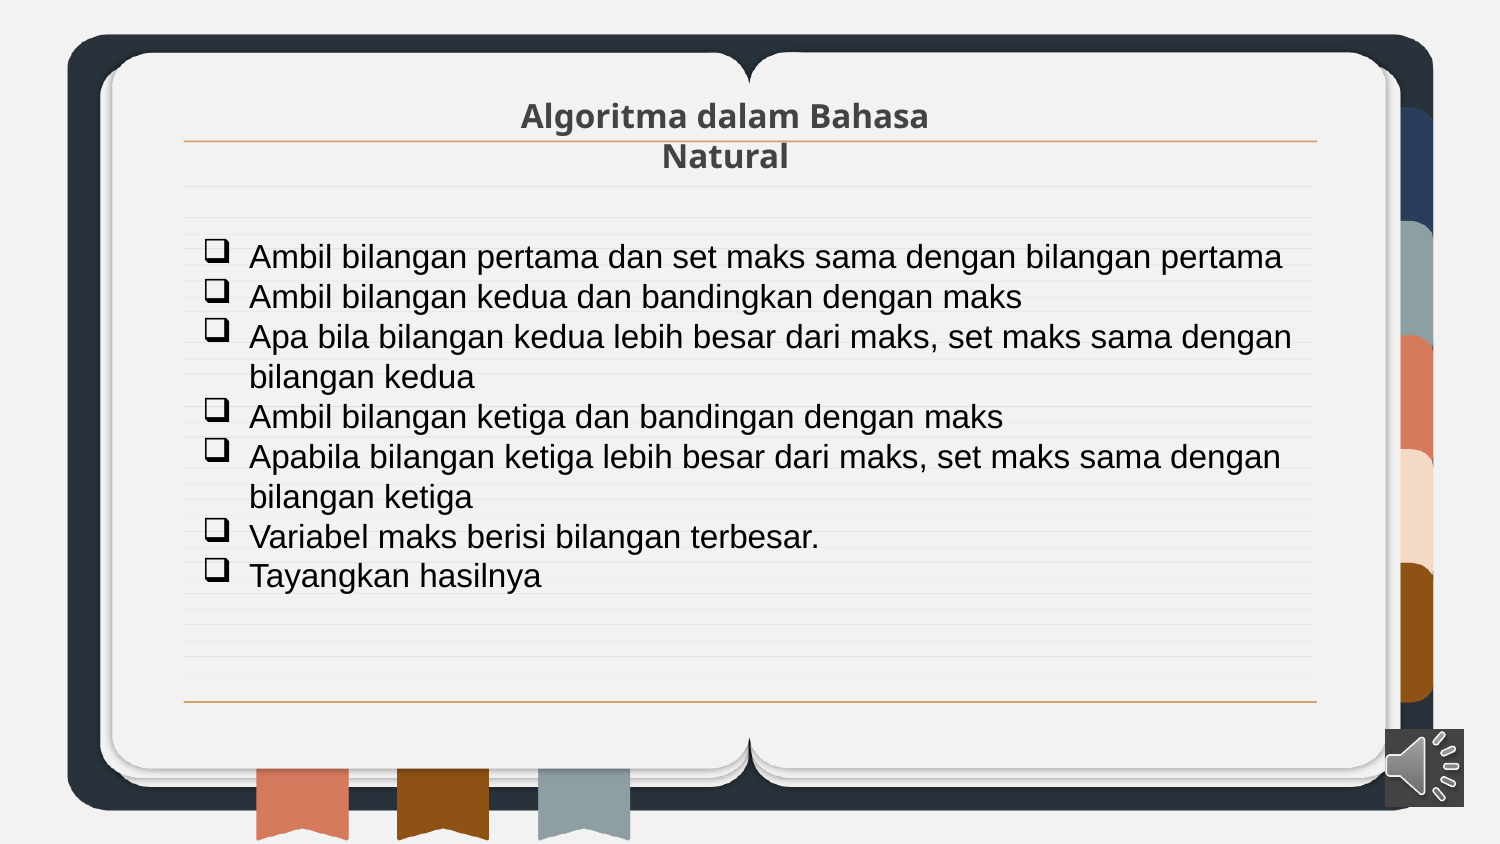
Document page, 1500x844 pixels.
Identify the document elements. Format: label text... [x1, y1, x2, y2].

text_box Ambil bilangan pertama dan set maks sama dengan bilangan pertama Ambil bilangan kedua dan bandingkan dengan maks Apa bila bilangan kedua lebih besar dari maks, set maks sama dengan bilangan kedua Ambil bilangan ketiga dan bandingan dengan maks Apabila bilangan ketiga lebih besar dari maks, set maks sama dengan bilangan ketiga Variabel maks berisi bilangan terbesar. Tayangkan hasilnya [187, 227, 1356, 602]
picture [0, 0, 1500, 844]
list Algoritma dalam Bahasa Natural [412, 80, 1011, 148]
